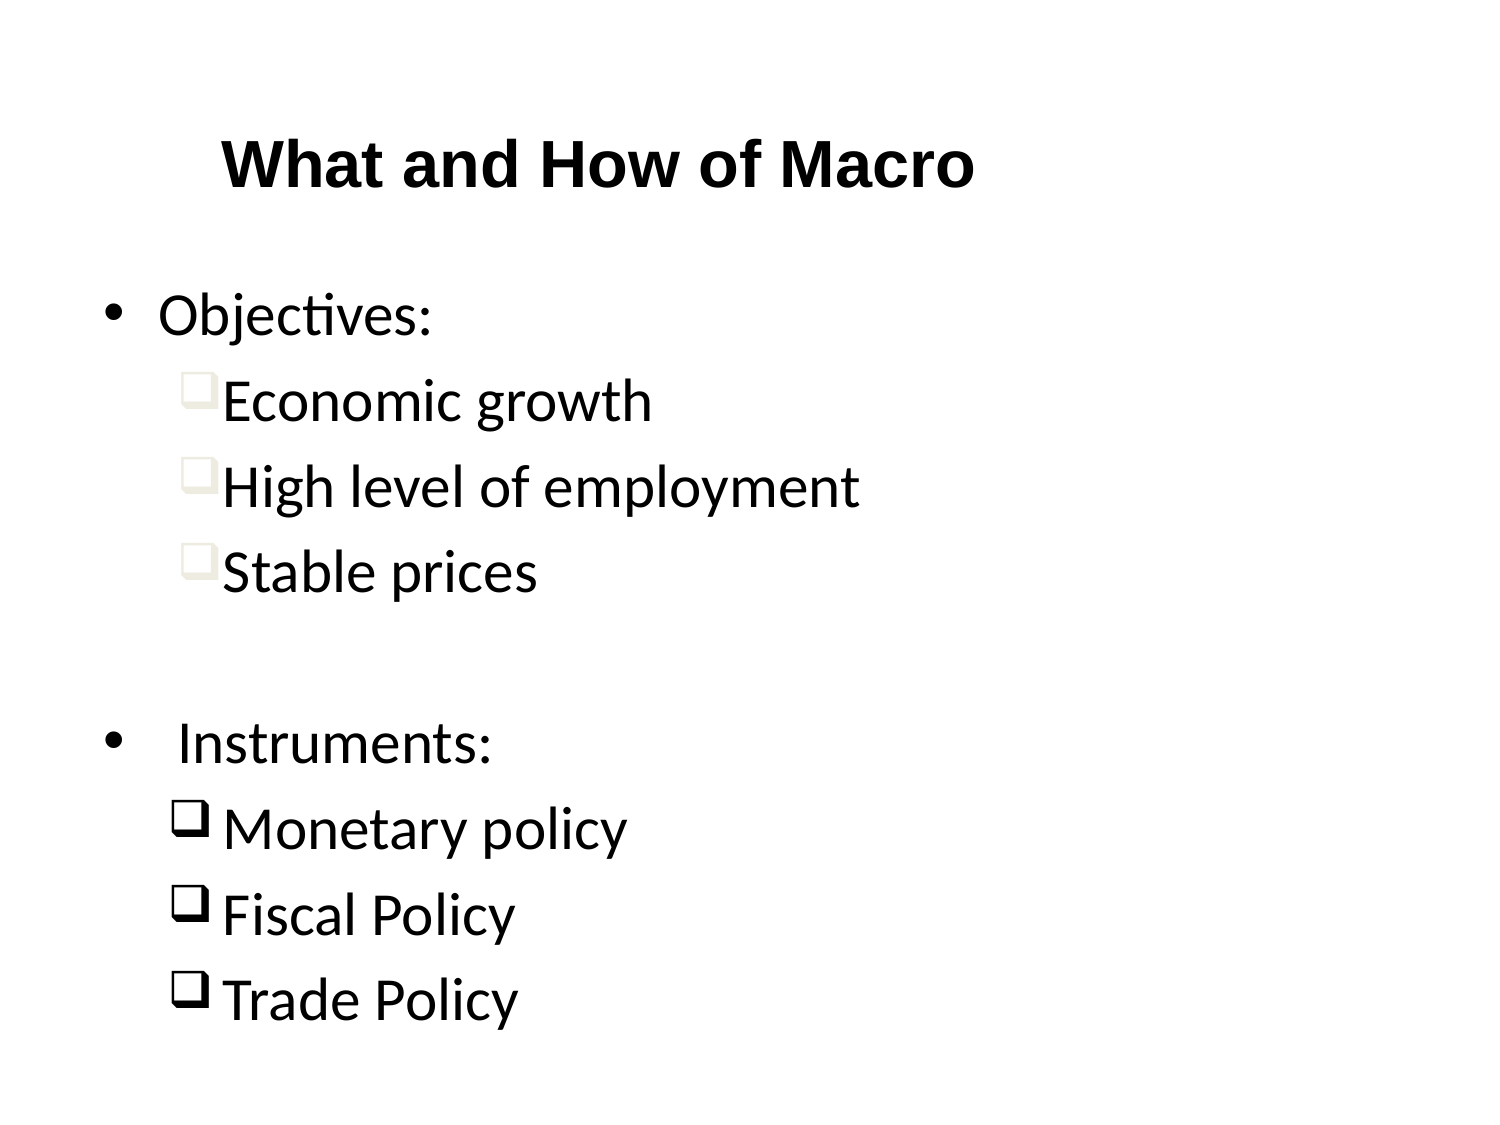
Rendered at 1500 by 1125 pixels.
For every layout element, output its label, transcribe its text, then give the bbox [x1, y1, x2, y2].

text_box What and How of Macro [206, 113, 1258, 209]
list Objectives: Economic growth High level of employment Stable prices Instruments: Monetary policy Fiscal Policy Trade Policy [88, 267, 1294, 1047]
